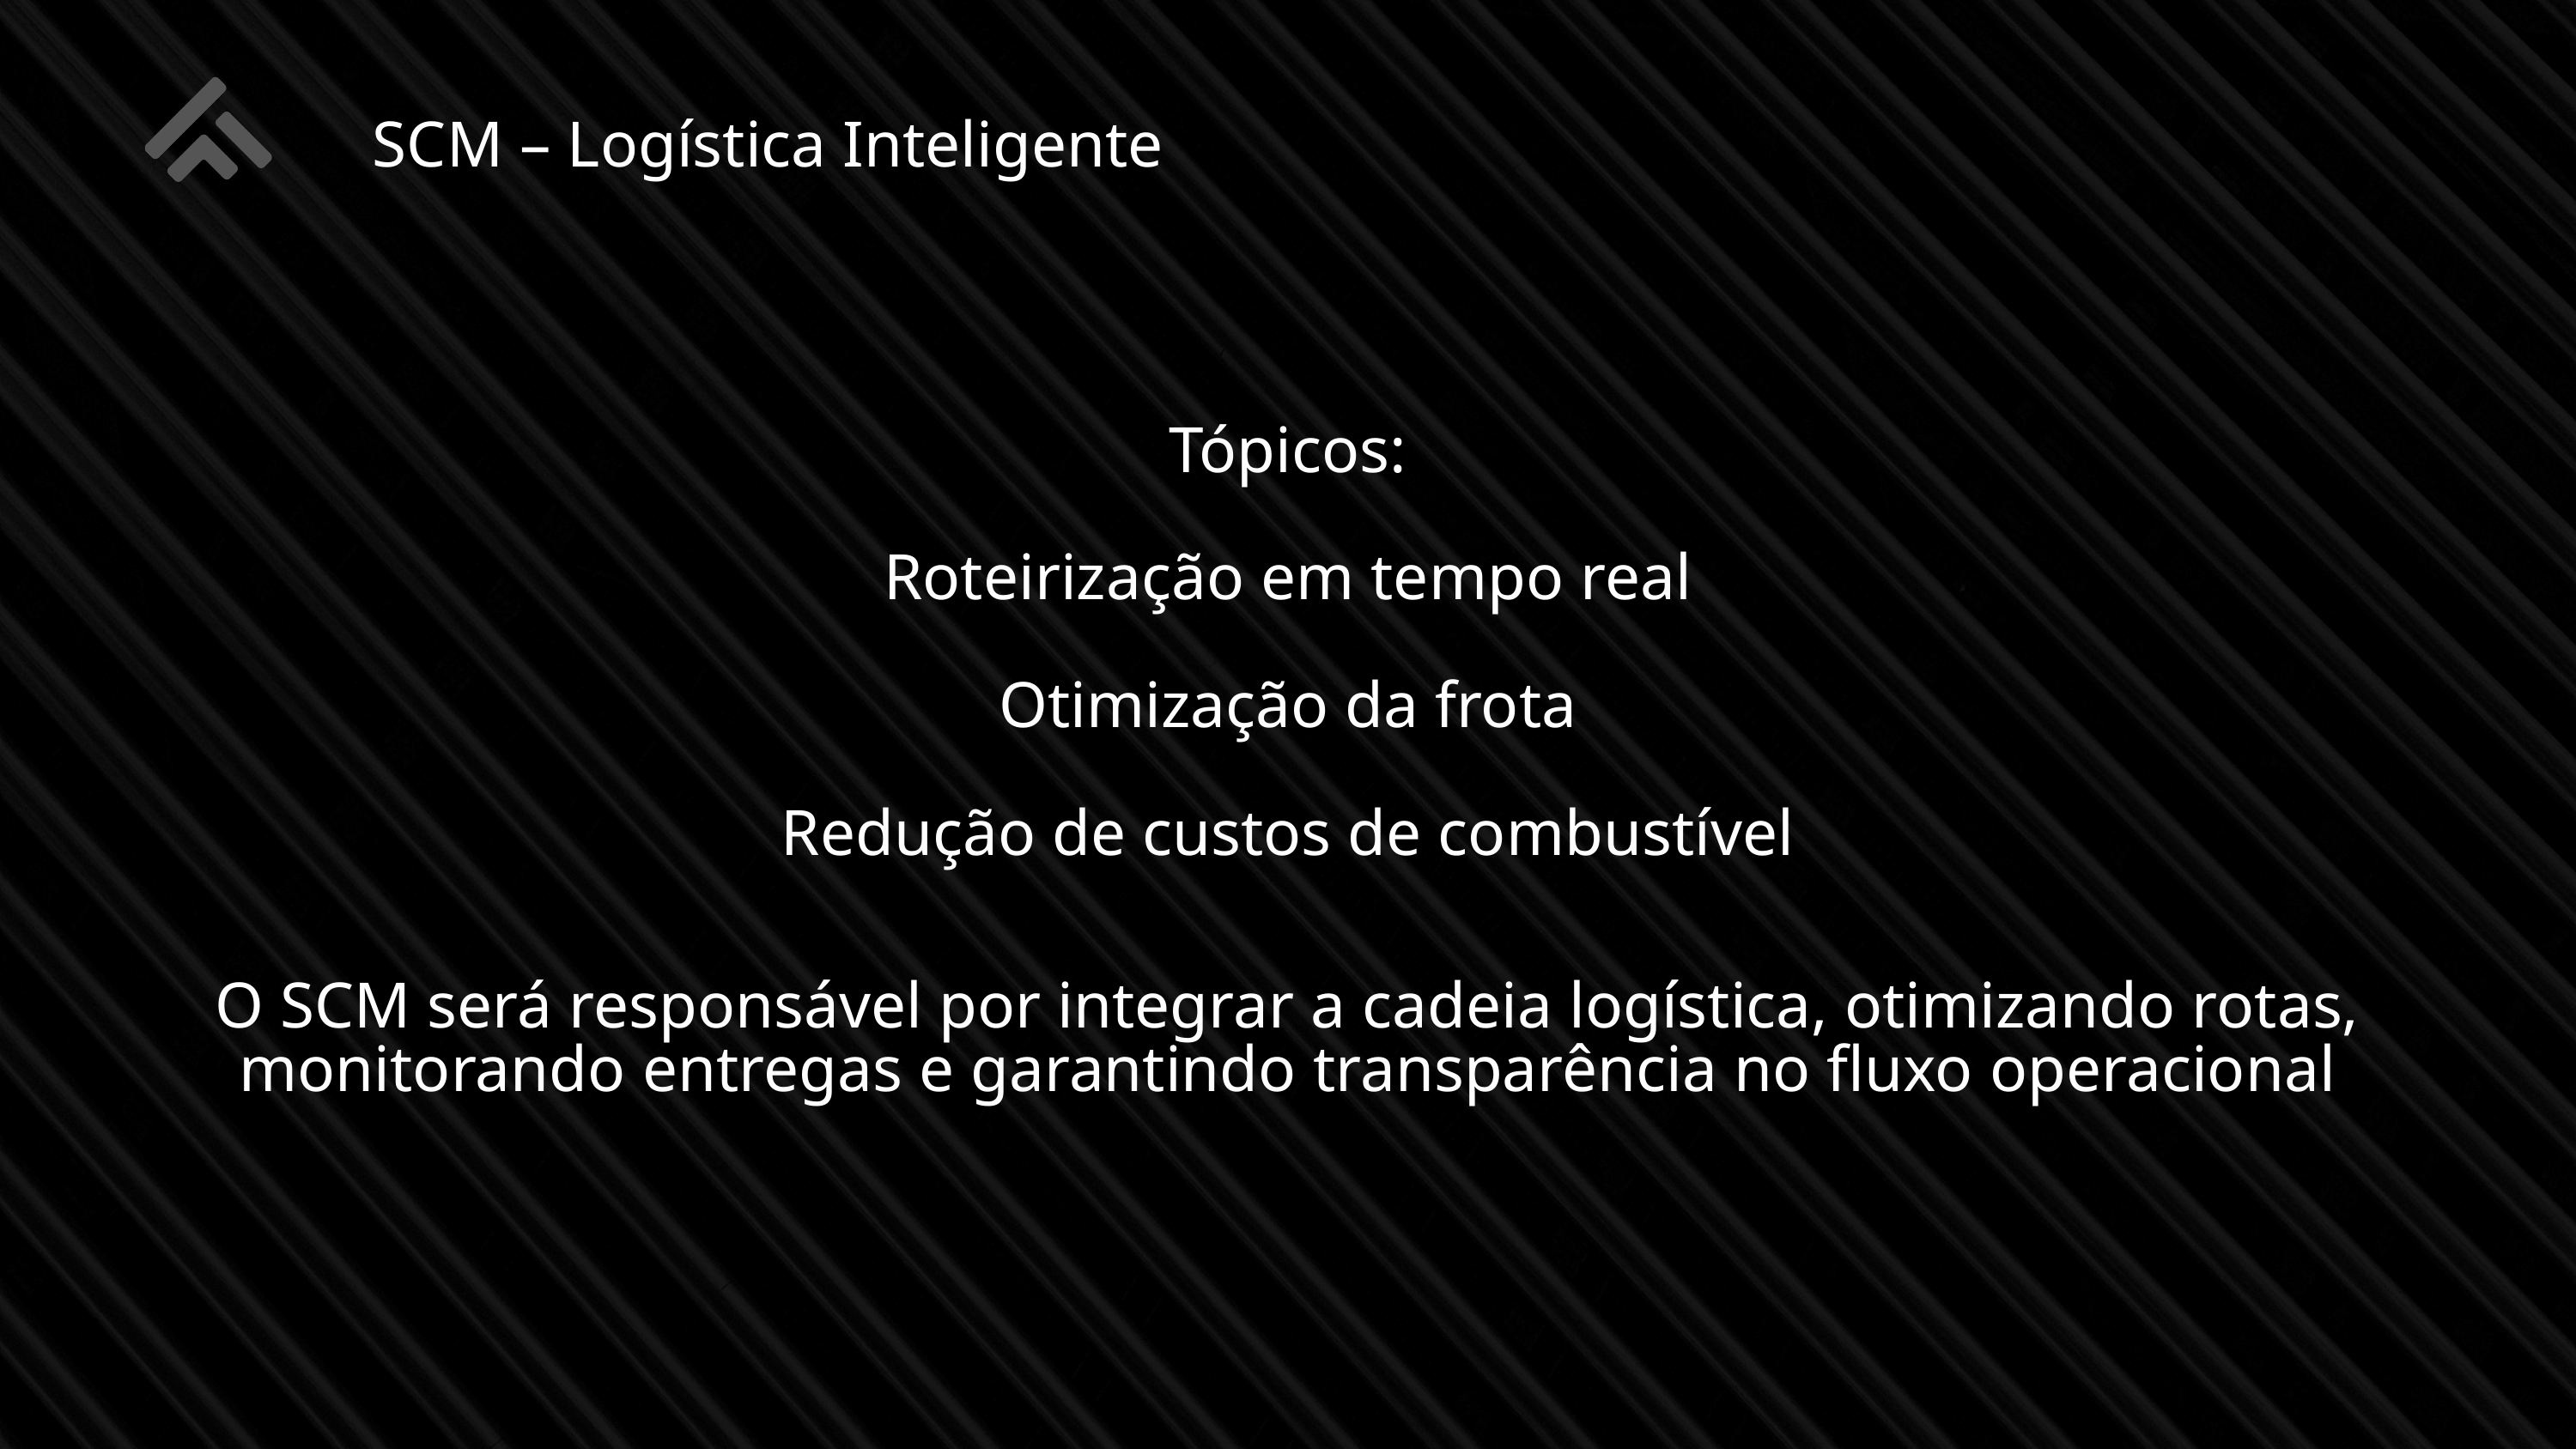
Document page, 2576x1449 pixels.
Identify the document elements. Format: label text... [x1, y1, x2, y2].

text_box SCM – Logística Inteligente [300, 115, 1221, 180]
text_box [144, 76, 272, 182]
text_box [0, 0, 2576, 1449]
text_box O SCM será responsável por integrar a cadeia logística, otimizando rotas, monitorando entregas e garantindo transparência no fluxo operacional [144, 976, 2432, 1105]
text_box Tópicos: Roteirização em tempo real Otimização da frota Redução de custos de combustível [748, 421, 1828, 868]
